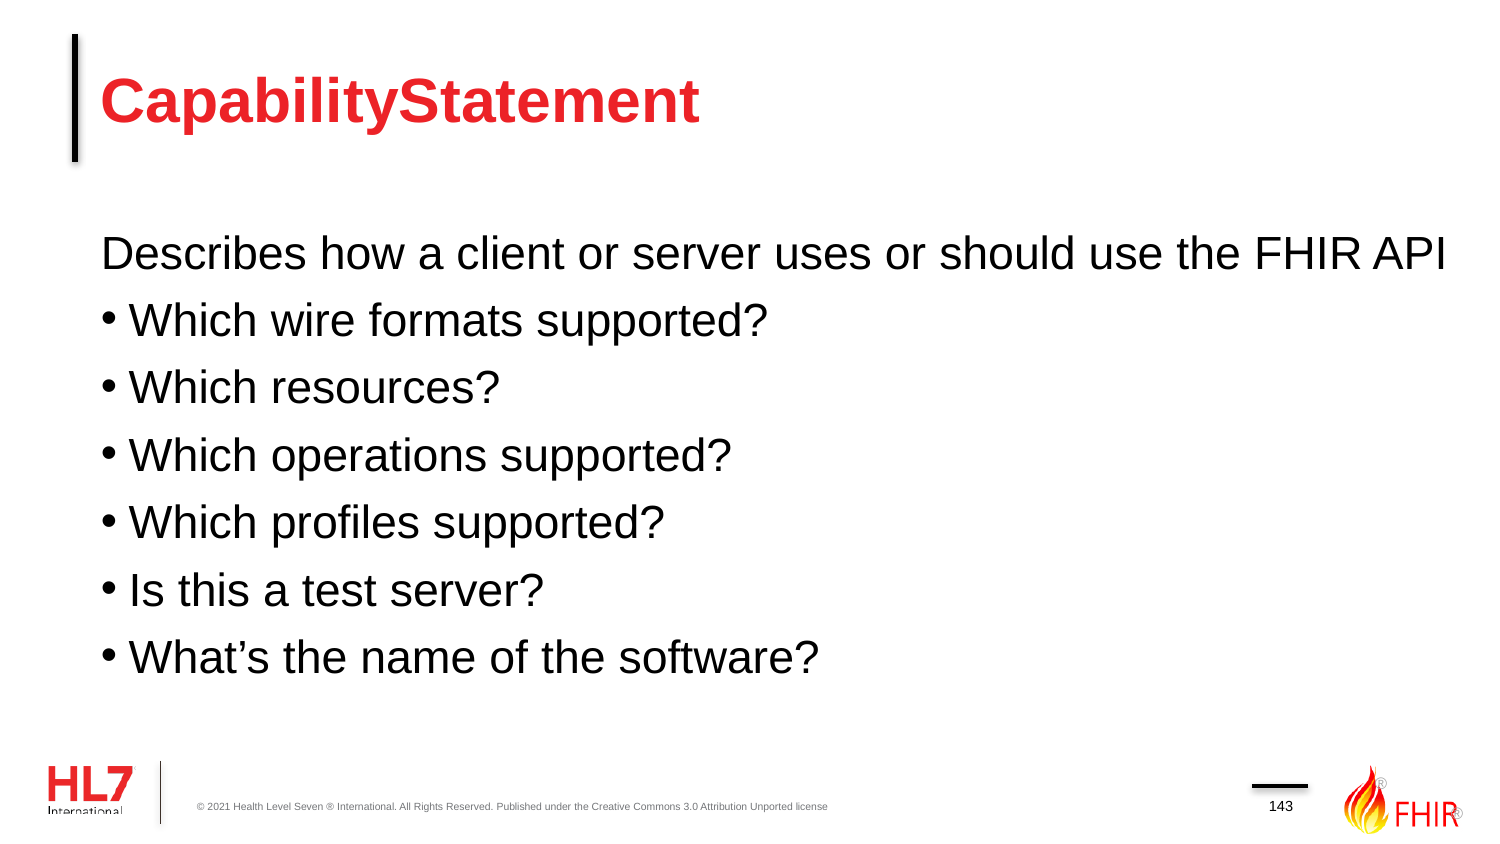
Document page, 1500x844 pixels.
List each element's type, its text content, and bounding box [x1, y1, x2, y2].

footer © 2021 Health Level Seven ® International. All Rights Reserved. Published under the Creative Commons 3.0 Attribution Unported license [196, 786, 941, 813]
title CapabilityStatement [100, 33, 1451, 163]
picture [1339, 760, 1463, 837]
list Describes how a client or server uses or should use the FHIR API Which wire formats supported? Which resources? Which operations supported? Which profiles supported? Is this a test server? What’s the name of the software? [100, 222, 1451, 731]
slide_number 143 [1258, 786, 1304, 814]
